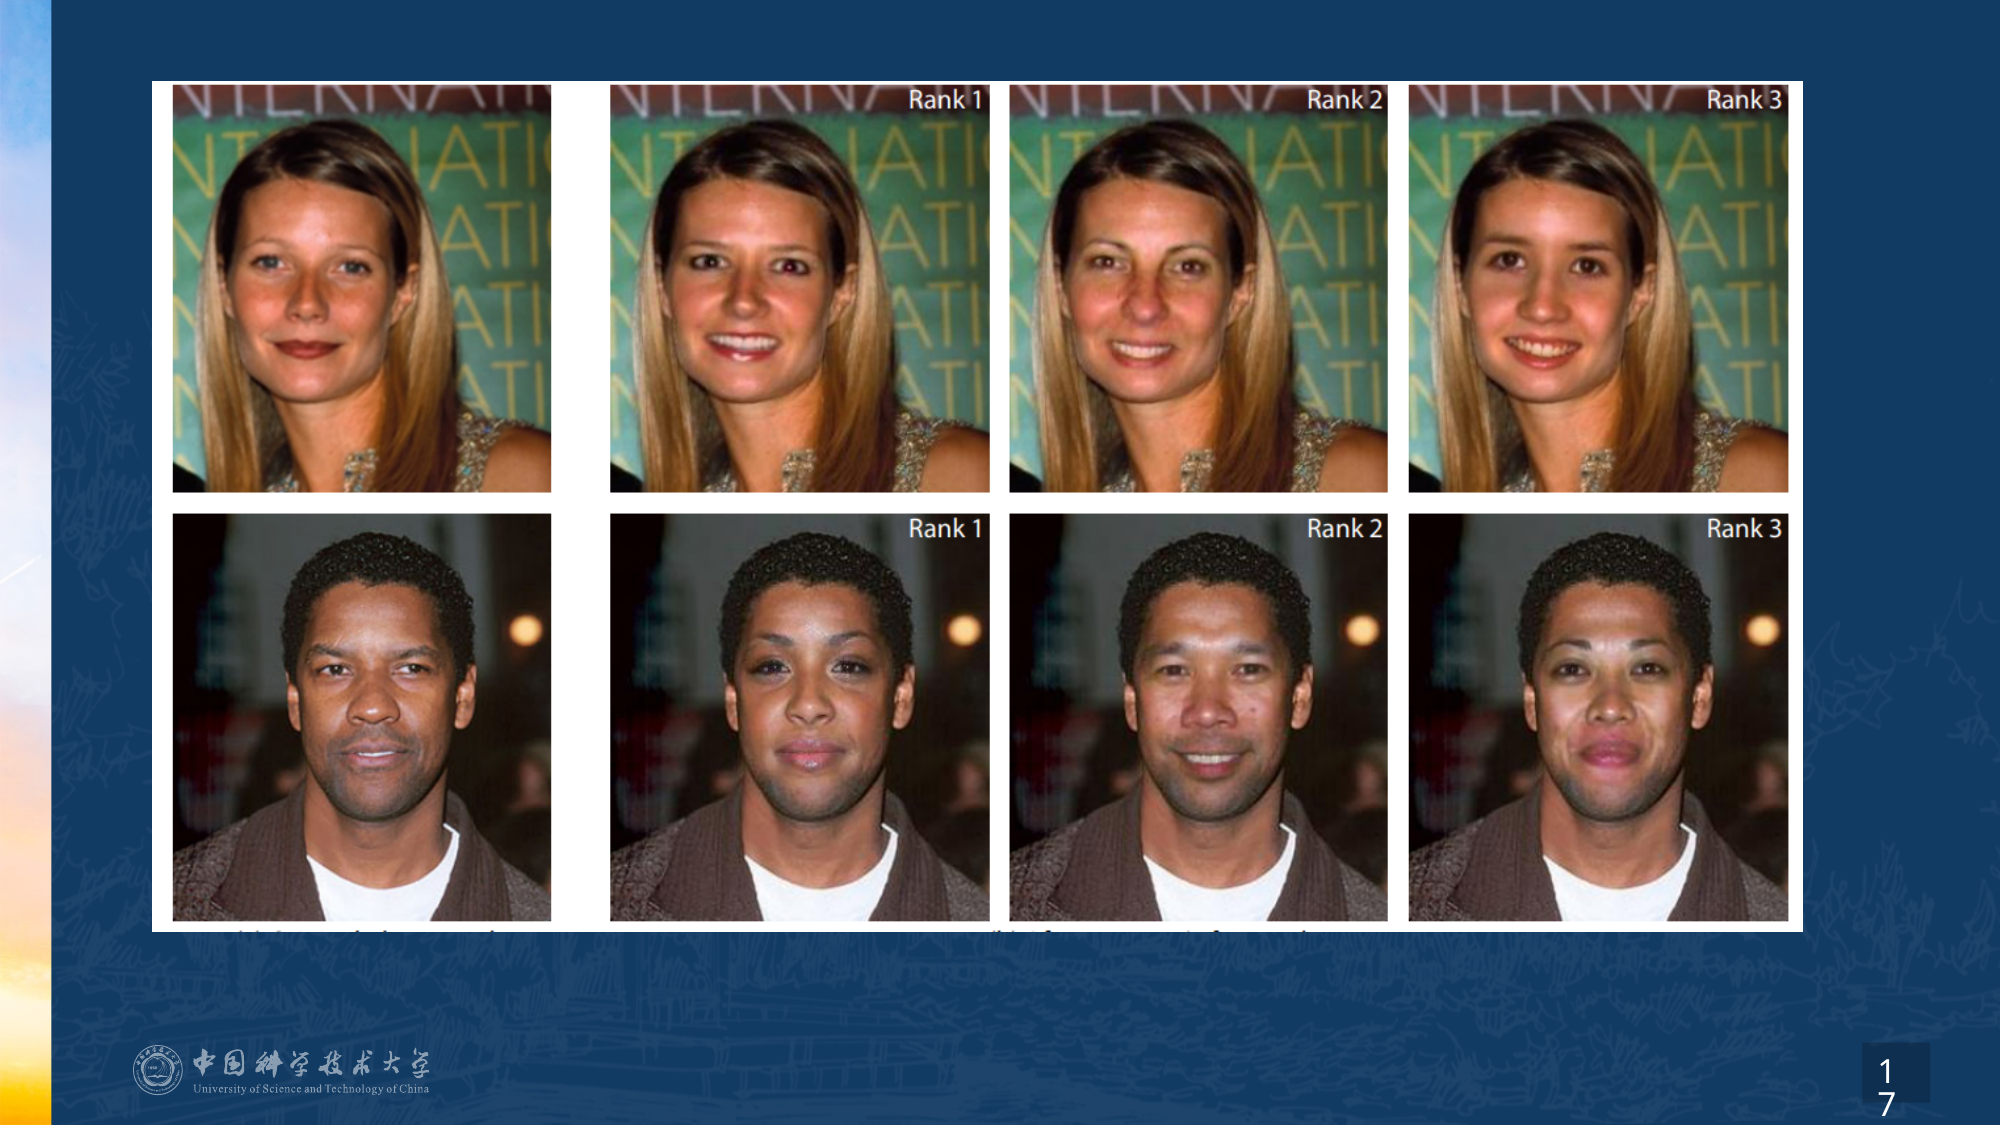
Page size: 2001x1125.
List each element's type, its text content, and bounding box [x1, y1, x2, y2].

picture [0, 0, 51, 1125]
slide_number 17 [1862, 1042, 1931, 1103]
picture [152, 81, 1803, 932]
